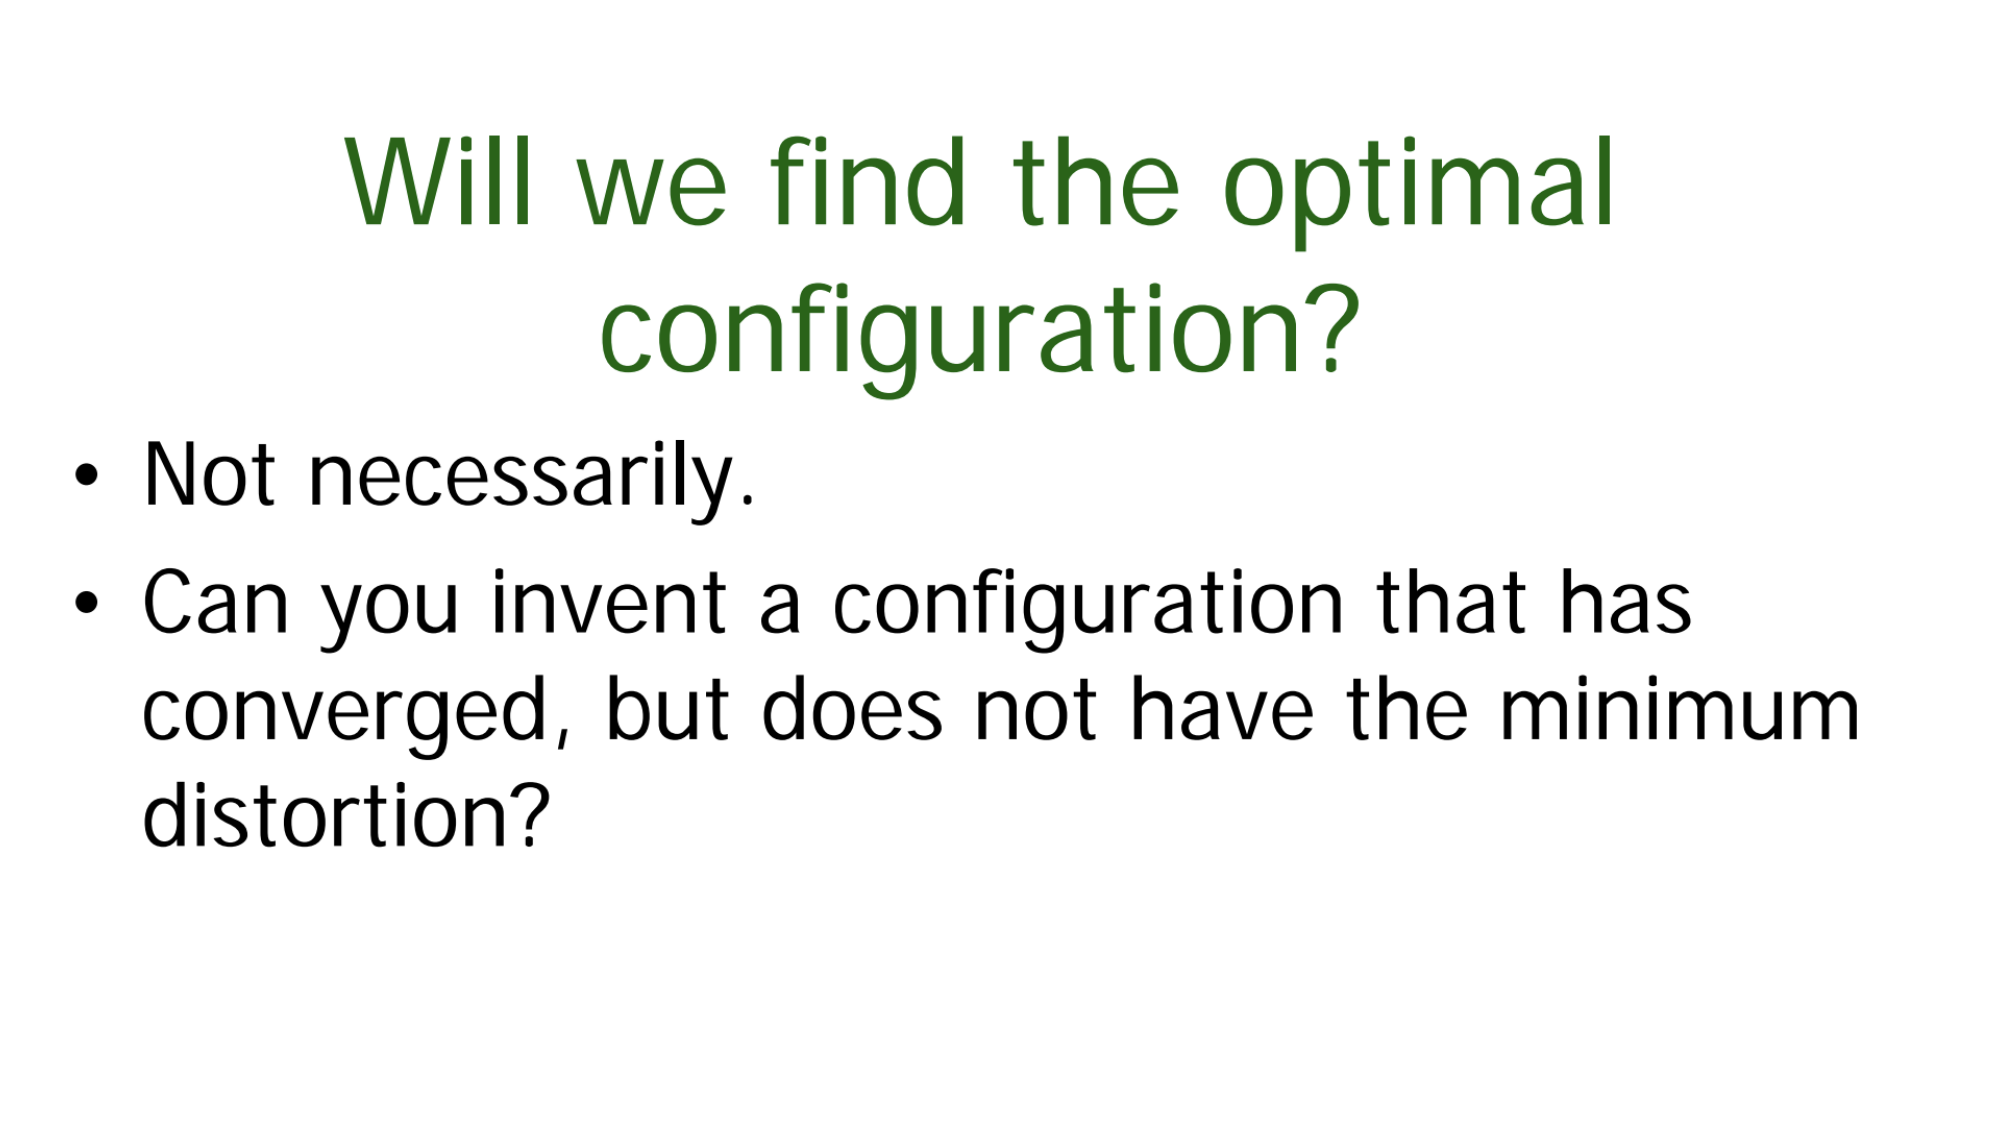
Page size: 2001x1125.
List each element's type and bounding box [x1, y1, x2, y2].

picture [15, 122, 1985, 1003]
